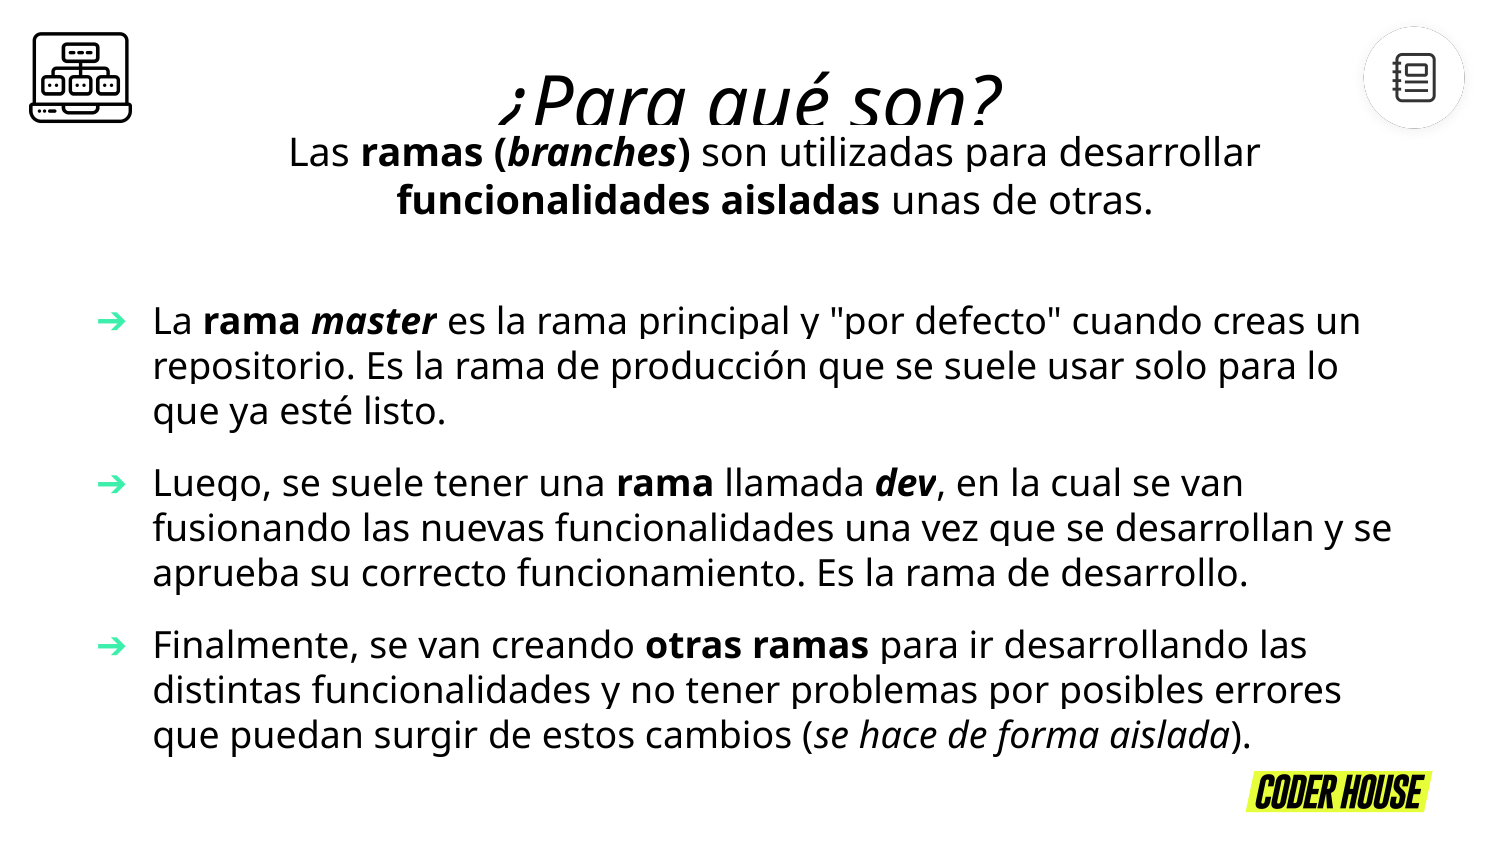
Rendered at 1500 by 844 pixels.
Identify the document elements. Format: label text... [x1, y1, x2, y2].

picture [29, 26, 133, 129]
picture [1241, 764, 1437, 819]
text_box Las ramas (branches) son utilizadas para desarrollar funcionalidades aisladas unas de otras. La rama master es la rama principal y "por defecto" cuando creas un repositorio. Es la rama de producción que se suele usar solo para lo que ya esté listo. Luego, se suele tener una rama llamada dev, en la cual se van fusionando las nuevas funcionalidades una vez que se desarrollan y se aprueba su correcto funcionamiento. Es la rama de desarrollo. Finalmente, se van creando otras ramas para ir desarrollando las distintas funcionalidades y no tener problemas por posibles errores que puedan surgir de estos cambios (se hace de forma aislada). [62, 112, 1413, 779]
picture [1351, 14, 1477, 141]
text_box ¿Para qué son? [193, 39, 1307, 112]
